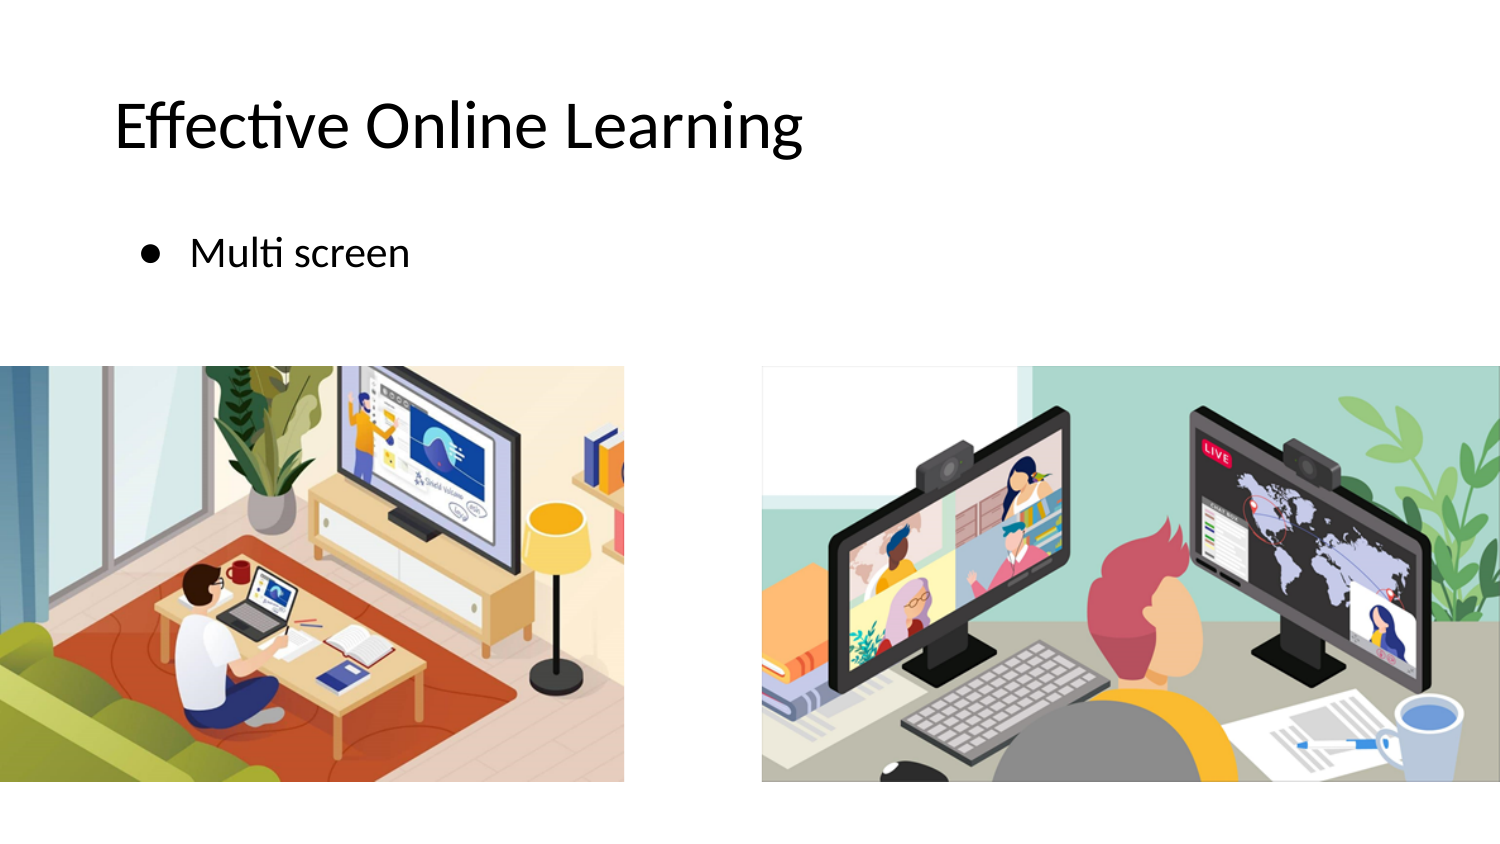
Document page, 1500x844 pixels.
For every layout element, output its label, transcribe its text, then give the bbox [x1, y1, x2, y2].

picture [0, 366, 1500, 782]
title Effective Online Learning [103, 44, 1397, 208]
list Multi screen [103, 224, 1397, 365]
